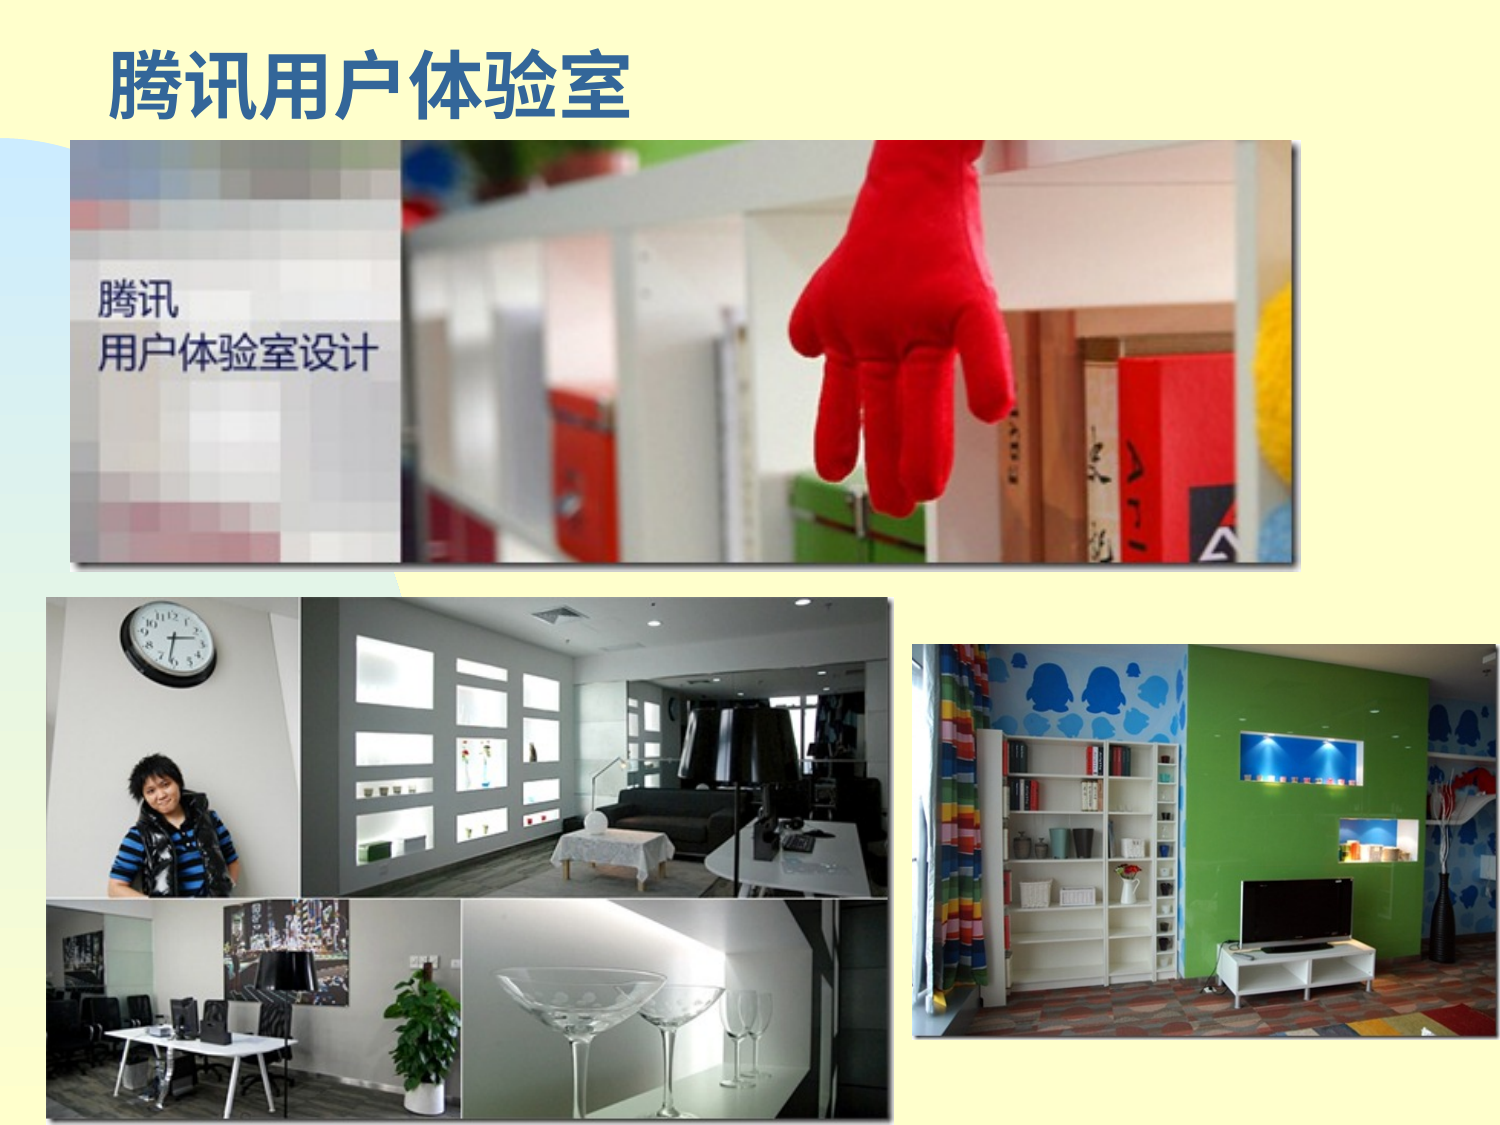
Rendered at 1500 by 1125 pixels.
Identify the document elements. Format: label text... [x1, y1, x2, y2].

title 腾讯用户体验室 [93, 34, 1444, 155]
picture [70, 140, 1301, 572]
picture [912, 644, 1500, 1040]
picture [46, 597, 894, 1125]
